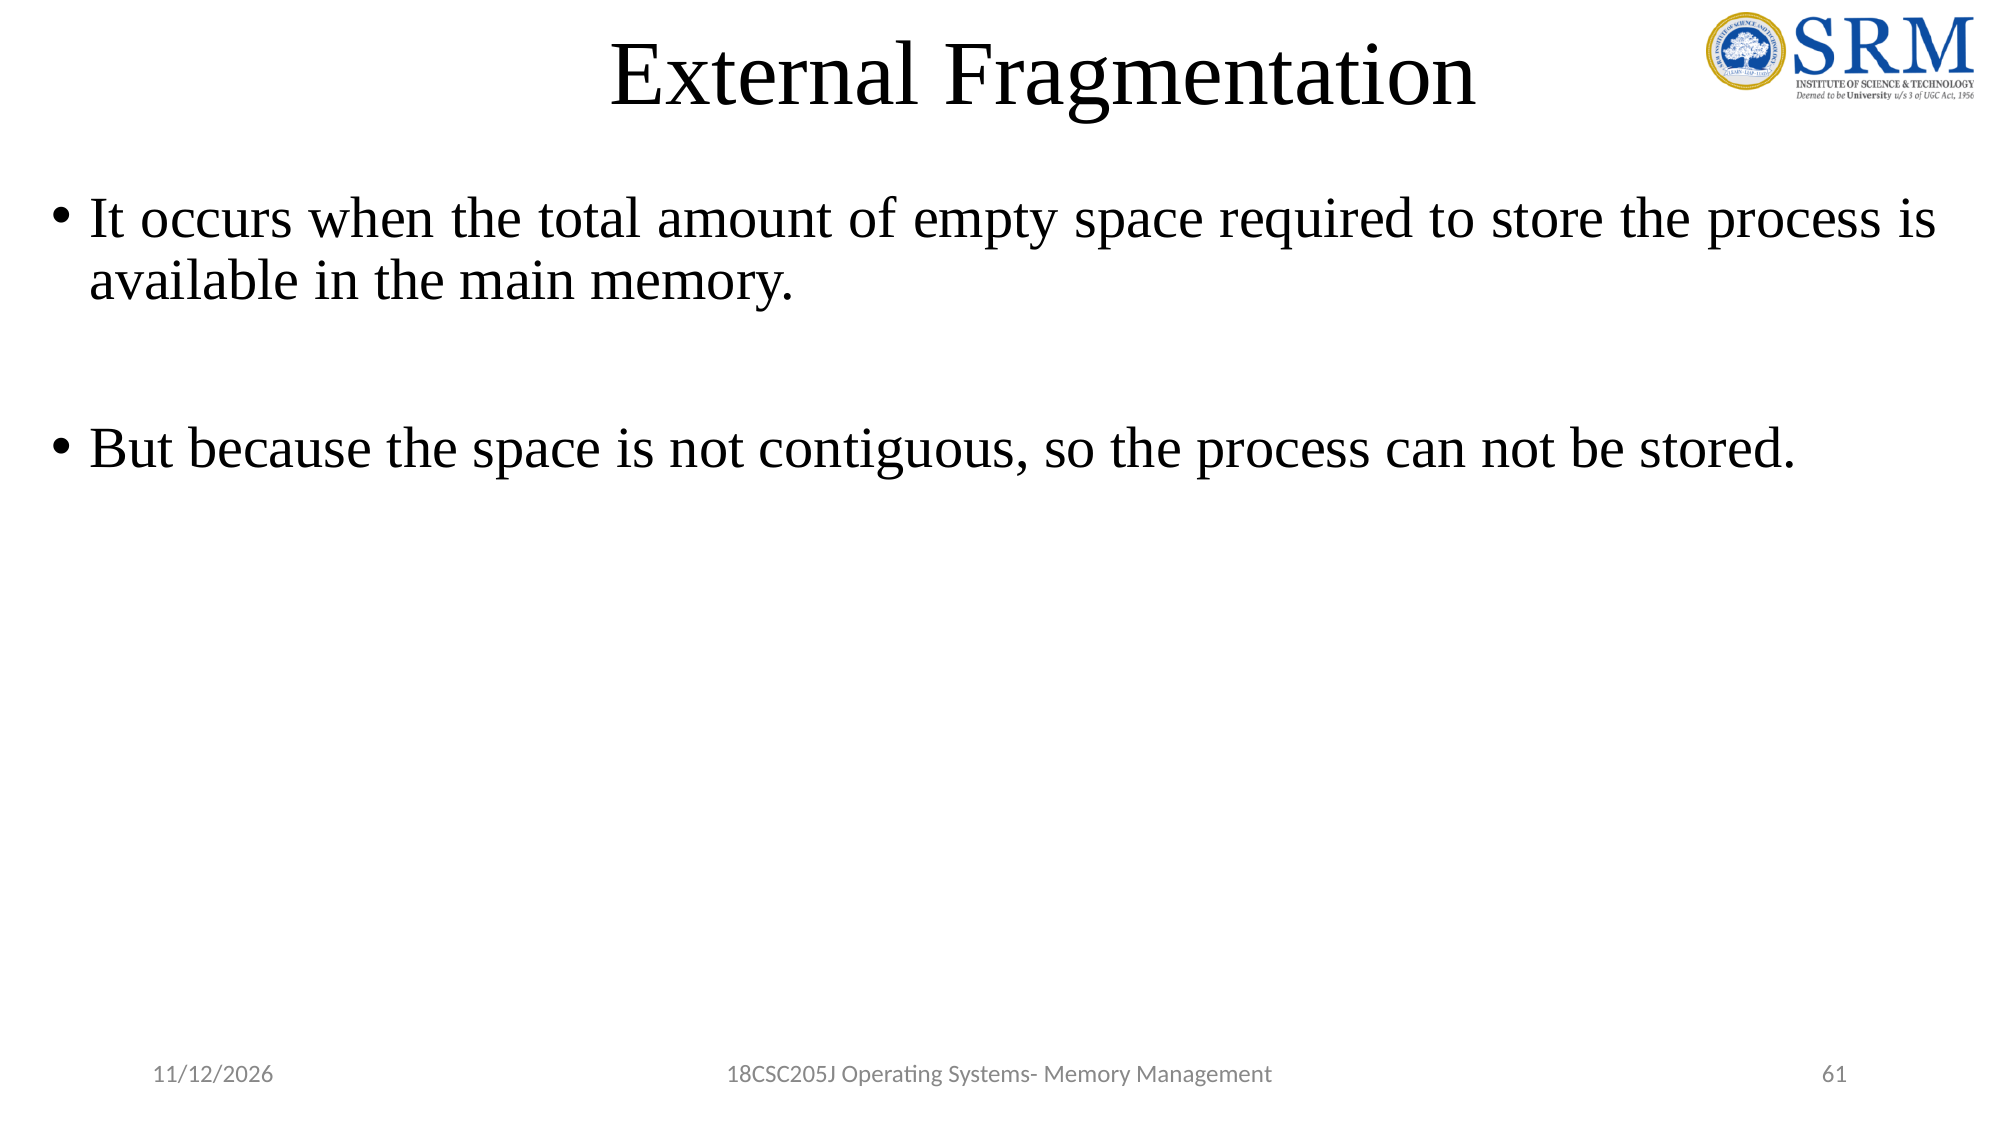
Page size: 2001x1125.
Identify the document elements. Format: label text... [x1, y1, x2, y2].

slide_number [137, 1042, 588, 1103]
picture [1706, 12, 1974, 100]
title External Fragmentation [189, 27, 1900, 122]
list It occurs when the total amount of empty space required to store the process is available in the main memory. But because the space is not contiguous, so the process can not be stored. [36, 179, 1954, 999]
footer 18CSC205J Operating Systems- Memory Management [662, 1042, 1338, 1103]
slide_number 61 [1412, 1042, 1863, 1103]
